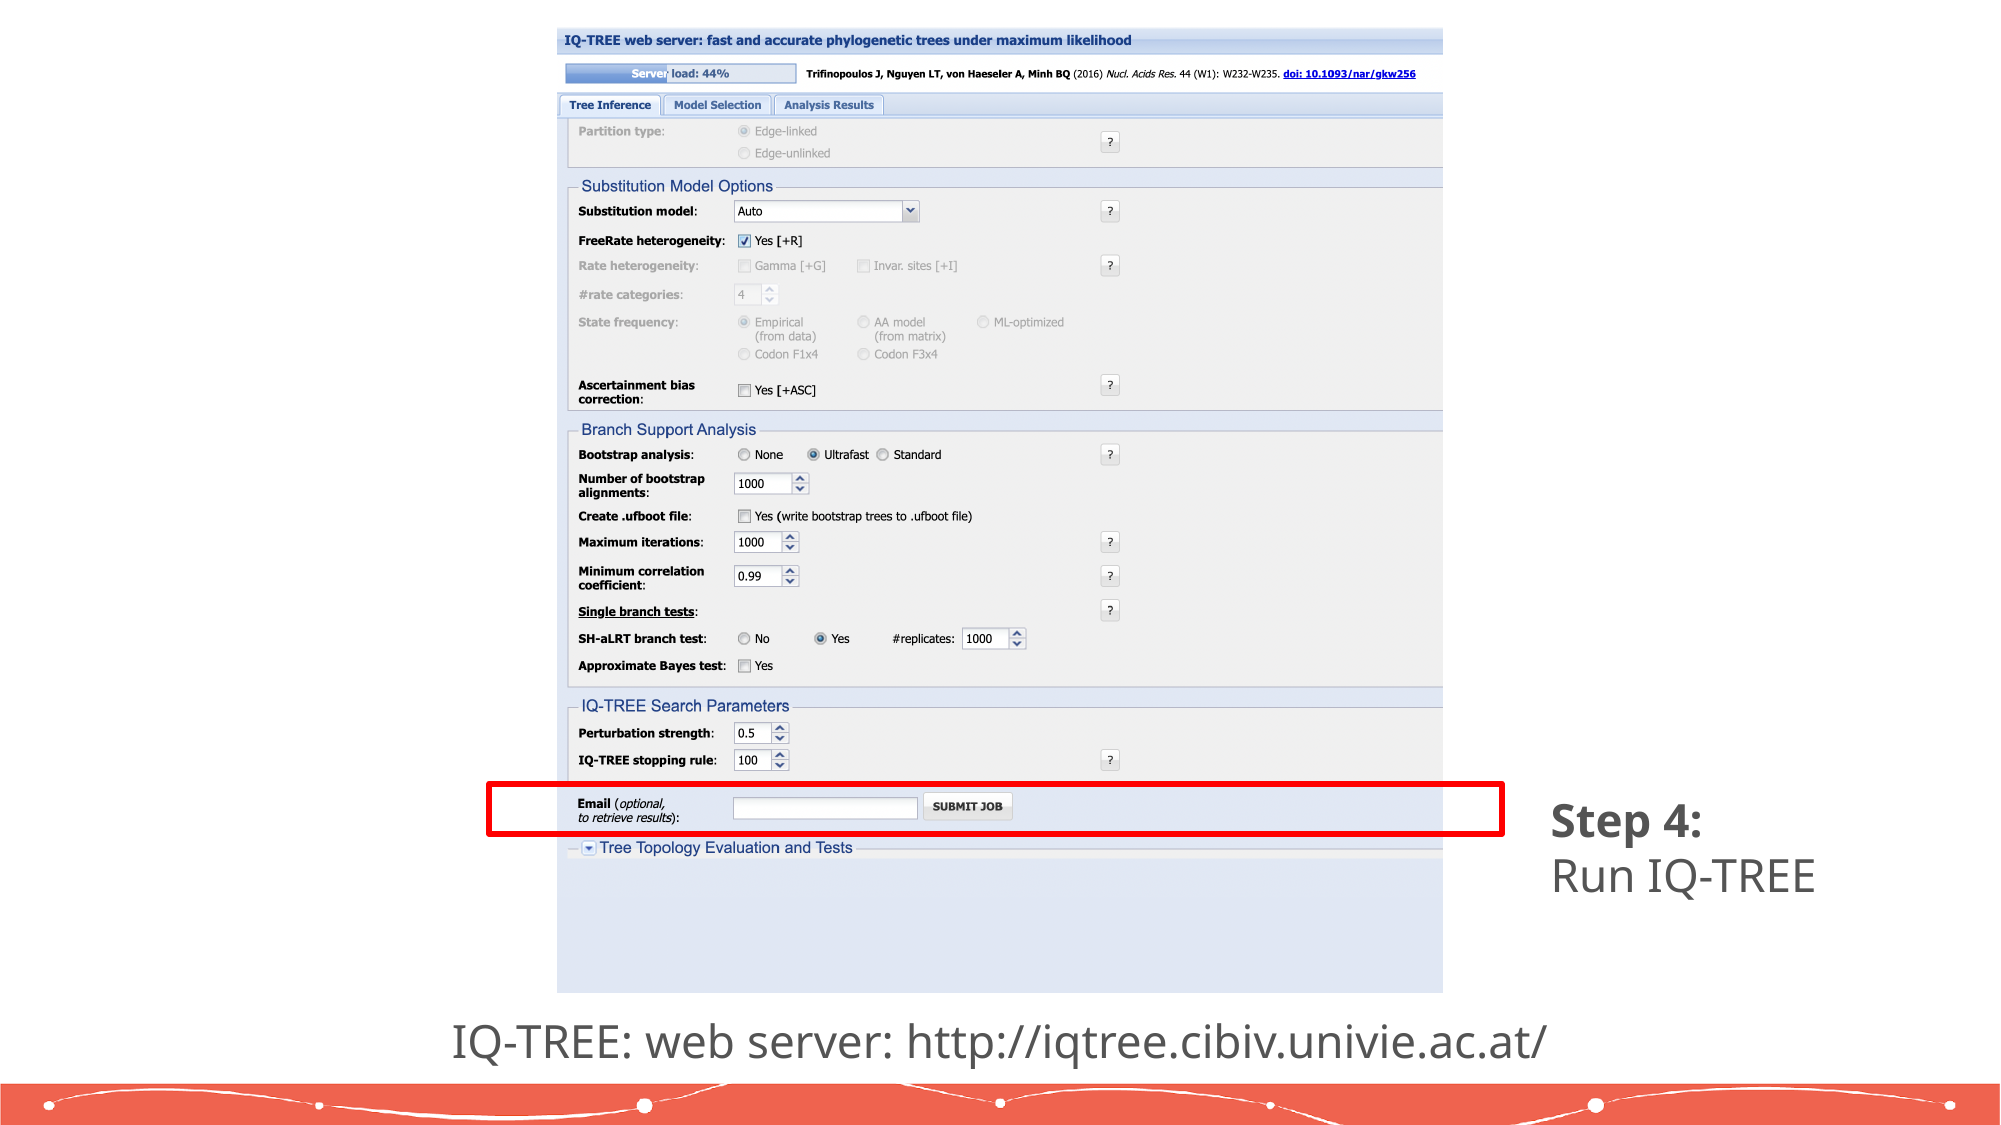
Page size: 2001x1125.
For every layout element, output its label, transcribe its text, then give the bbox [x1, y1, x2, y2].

picture [557, 27, 1443, 993]
text_box [1448, 783, 1502, 834]
text_box IQ-TREE: web server: http://iqtree.cibiv.univie.ac.at/ [313, 997, 1687, 1083]
text_box Step 4: Run IQ-TREE [1535, 776, 1962, 917]
text_box [489, 783, 551, 834]
picture [0, 1083, 2000, 1125]
